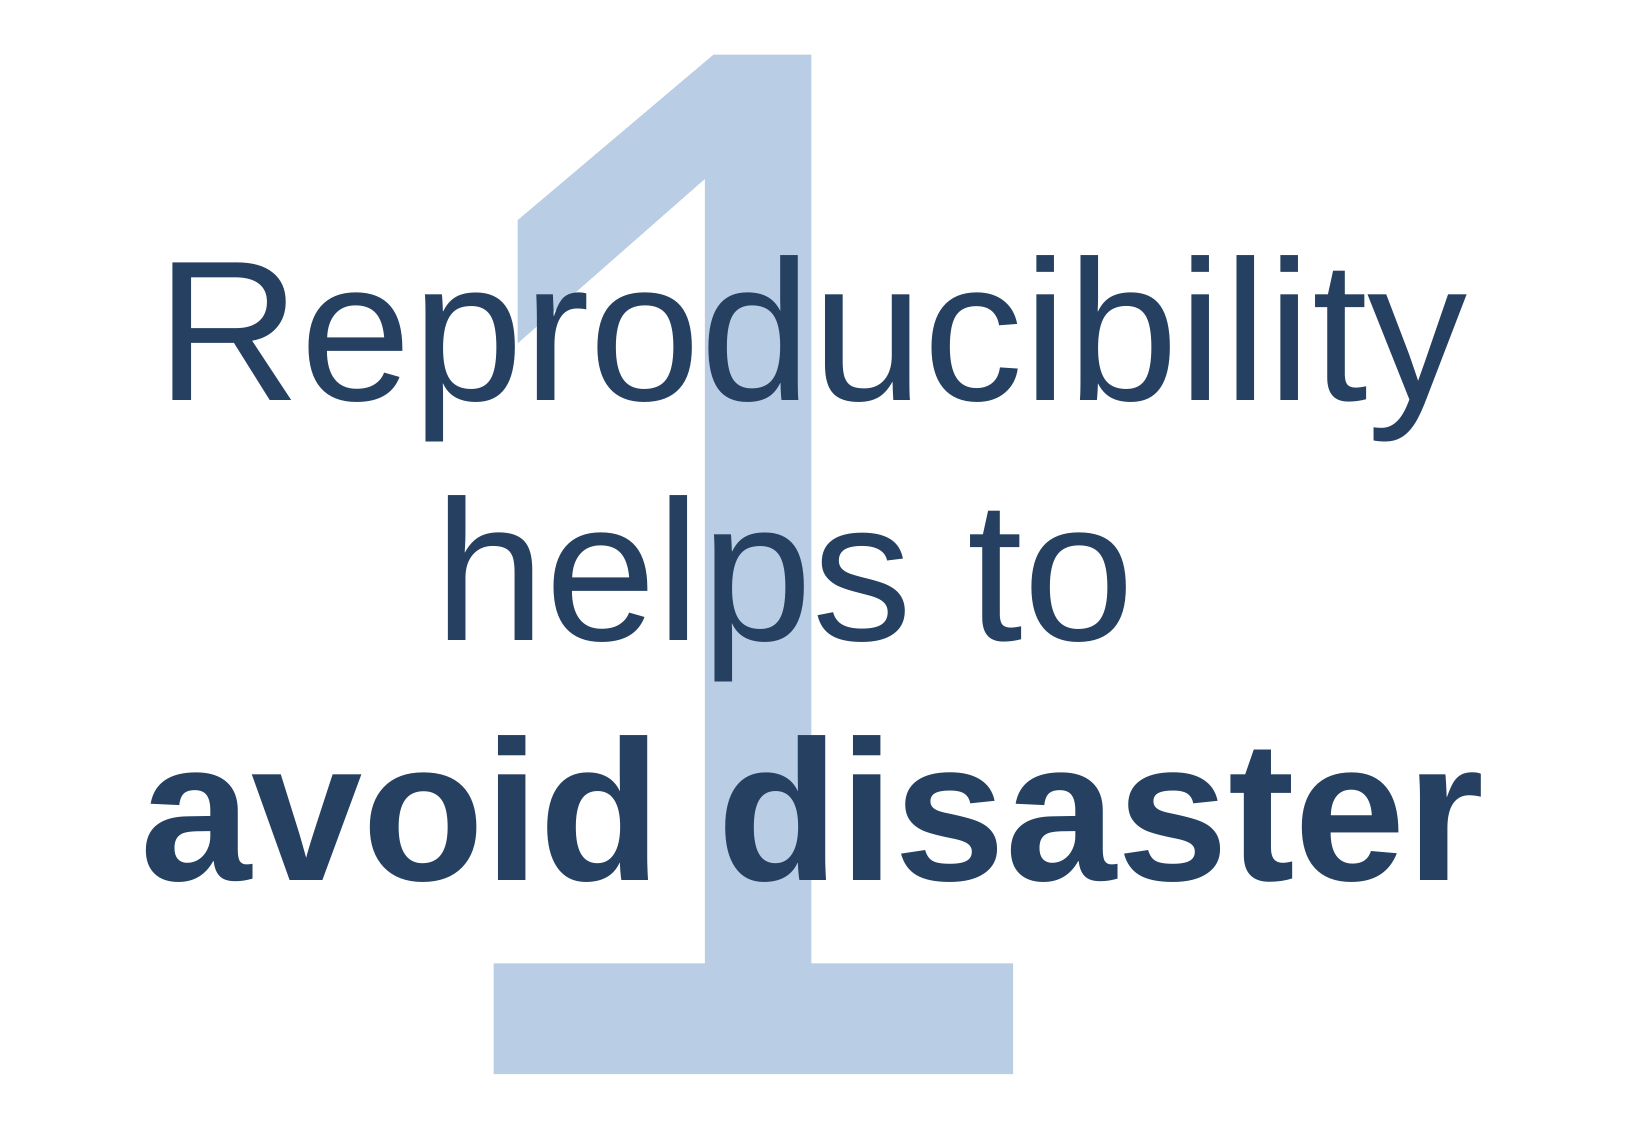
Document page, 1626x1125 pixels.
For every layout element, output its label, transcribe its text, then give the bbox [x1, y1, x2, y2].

title Reproducibility helps to avoid disaster [0, 0, 1625, 1125]
